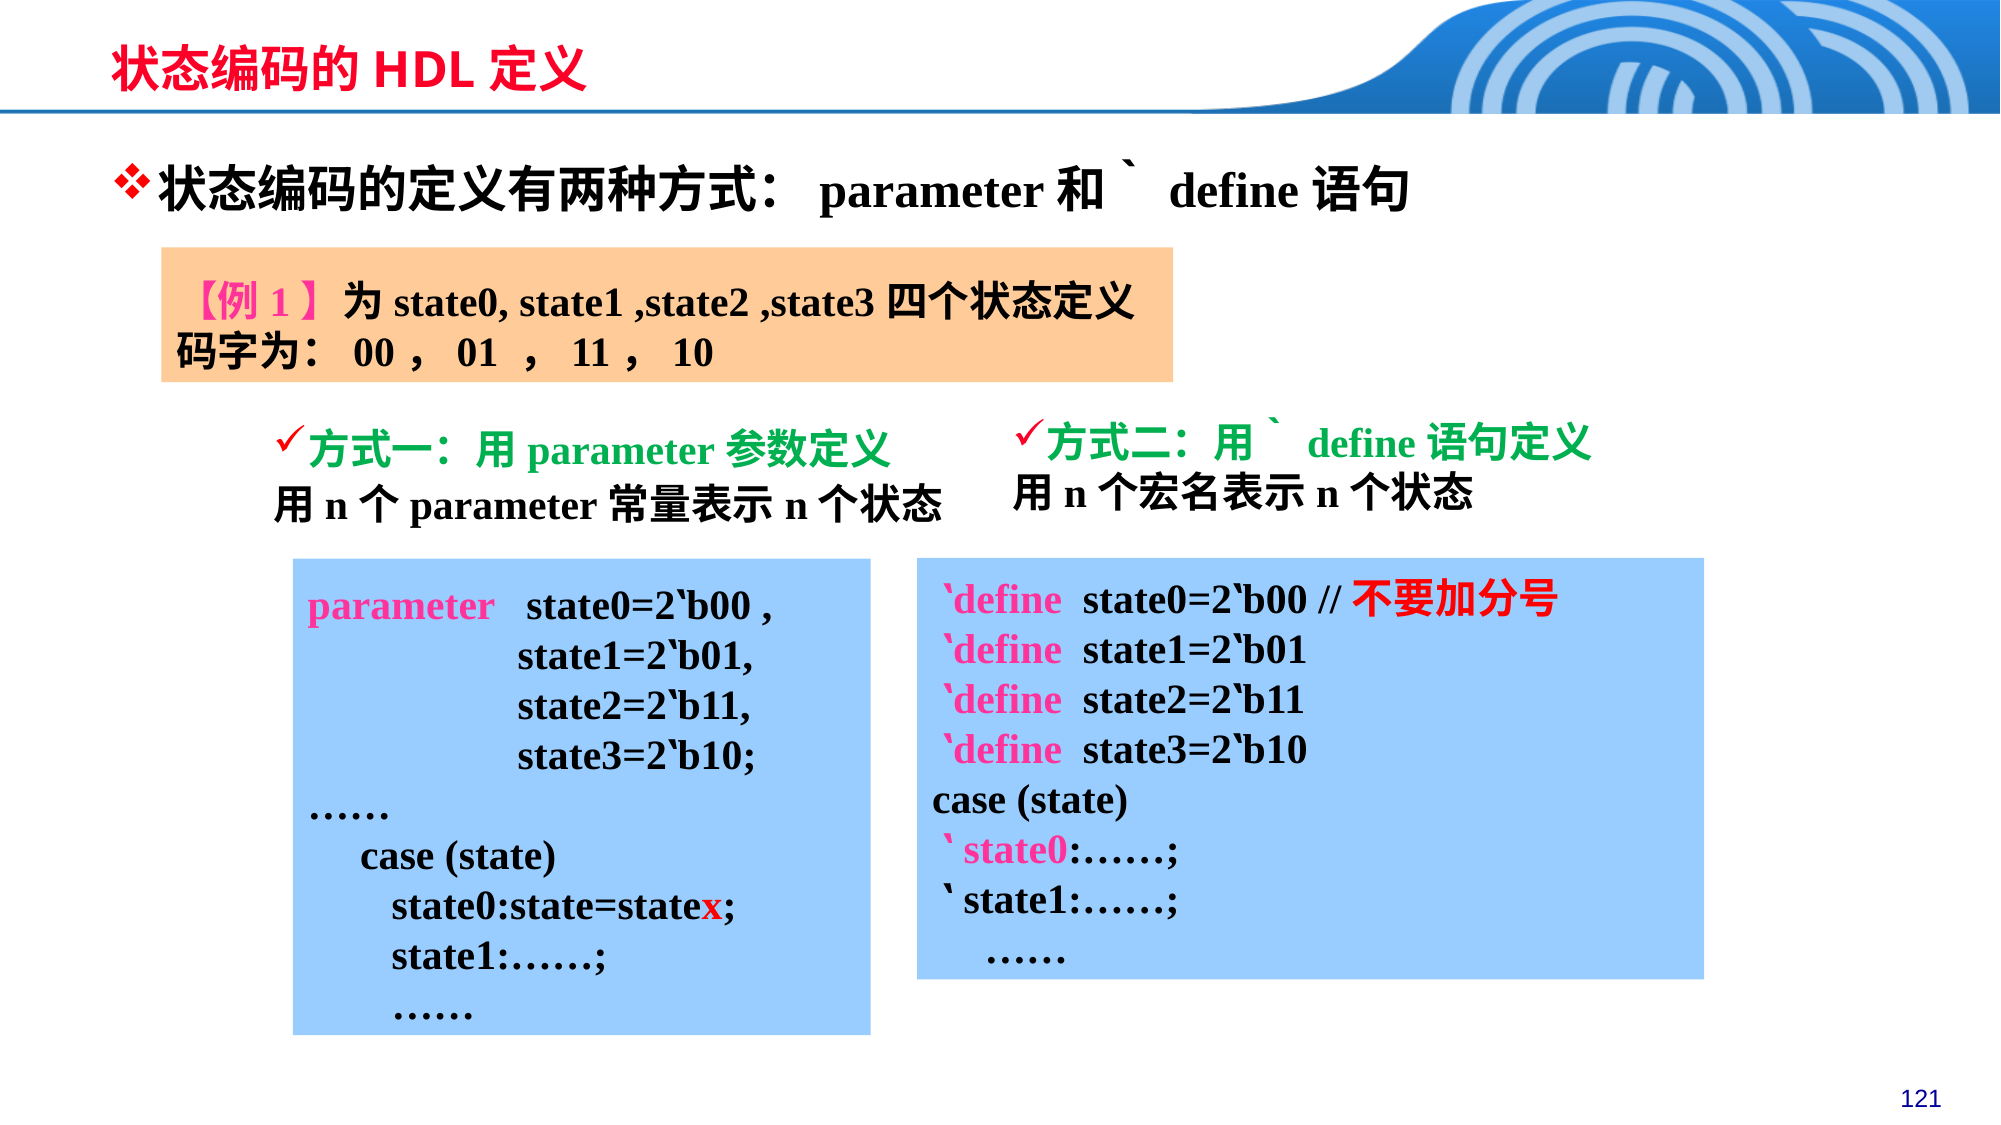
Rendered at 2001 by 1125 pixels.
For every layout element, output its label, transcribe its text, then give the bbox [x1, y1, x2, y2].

list 状态编码的定义有两种方式：parameter和‵define语句 [99, 147, 1444, 218]
text_box parameter state0=2‵b00 , state1=2‵b01, state2=2‵b11, state3=2‵b10; …… case (state) state0:state=statex; state1:……; …… [292, 558, 871, 1036]
text_box 方式一：用parameter参数定义 用n个parameter常量表示n个状态 [258, 410, 958, 536]
text_box ‵define state0=2‵b00 //不要加分号 ‵define state1=2‵b01 ‵define state2=2‵b11 ‵define state3=2‵b10 case (state) ‵ state0:……; ‵ state1:……; …… [917, 557, 1705, 980]
text_box 方式二：用‵define语句定义 用n个宏名表示n个状态 [997, 408, 1608, 524]
text_box 【例1】为state0, state1 ,state2 ,state3四个状态定义码字为：00，01 ，11，10 [161, 247, 1174, 383]
title 状态编码的HDL定义 [99, 40, 1032, 103]
picture [0, 0, 2000, 114]
